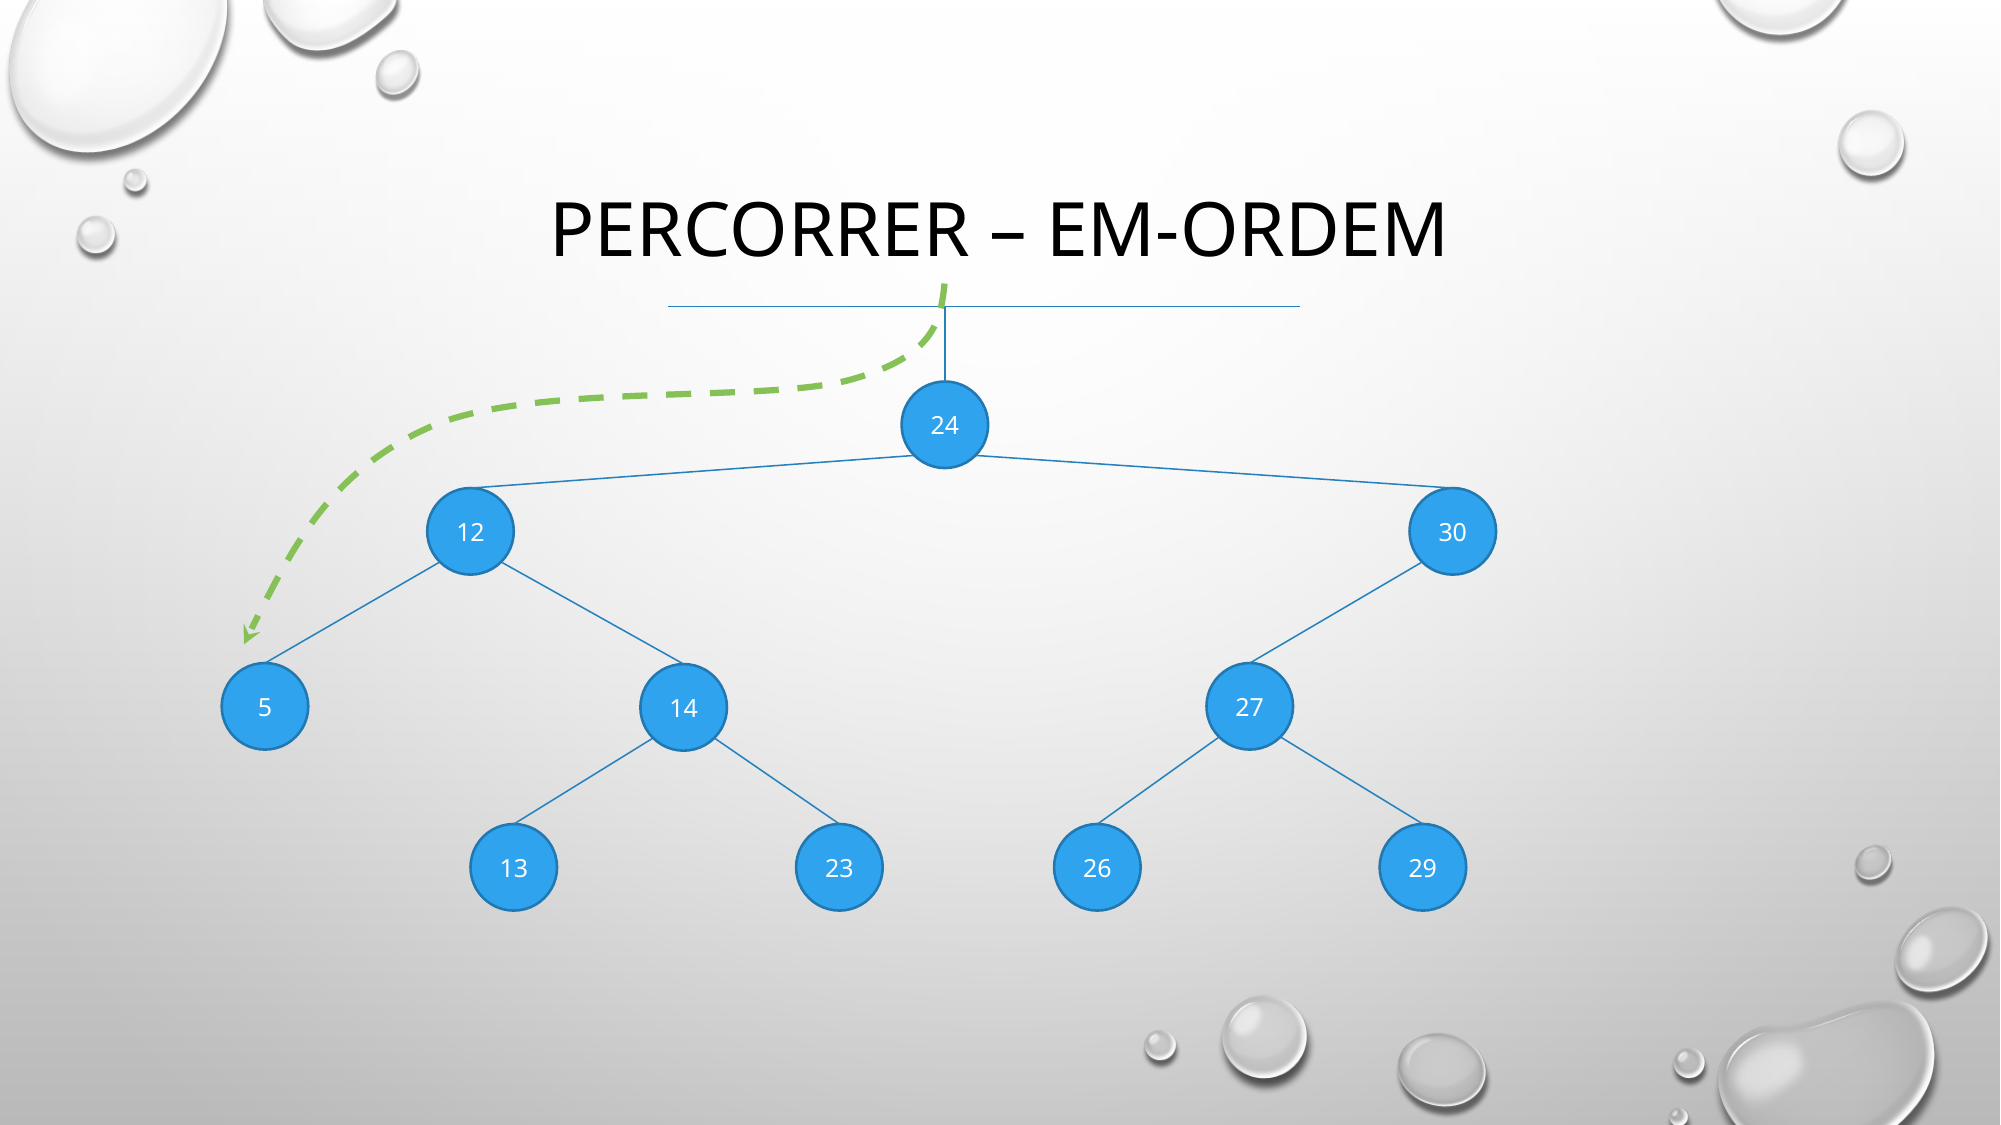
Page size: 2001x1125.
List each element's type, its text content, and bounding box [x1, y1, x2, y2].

text_box 5 [220, 662, 310, 751]
text_box 26 [1052, 823, 1142, 912]
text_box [1097, 736, 1220, 825]
text_box 27 [1205, 662, 1295, 751]
text_box 30 [1408, 487, 1498, 576]
text_box 29 [1378, 823, 1468, 912]
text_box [1280, 736, 1424, 825]
title Percorrer – EM-ordem [149, 101, 1851, 364]
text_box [470, 455, 915, 489]
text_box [975, 455, 1454, 489]
text_box 14 [639, 663, 729, 752]
text_box 12 [430, 508, 516, 576]
text_box [243, 616, 258, 645]
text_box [500, 561, 684, 665]
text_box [714, 737, 840, 825]
text_box 24 [900, 380, 990, 470]
picture [0, 0, 2000, 1125]
text_box [902, 283, 946, 305]
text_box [264, 561, 441, 664]
text_box 13 [469, 823, 559, 912]
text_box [1249, 561, 1423, 664]
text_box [513, 737, 654, 825]
text_box 23 [794, 822, 884, 912]
text_box [287, 314, 939, 559]
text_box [1395, 822, 1428, 832]
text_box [1094, 822, 1125, 832]
